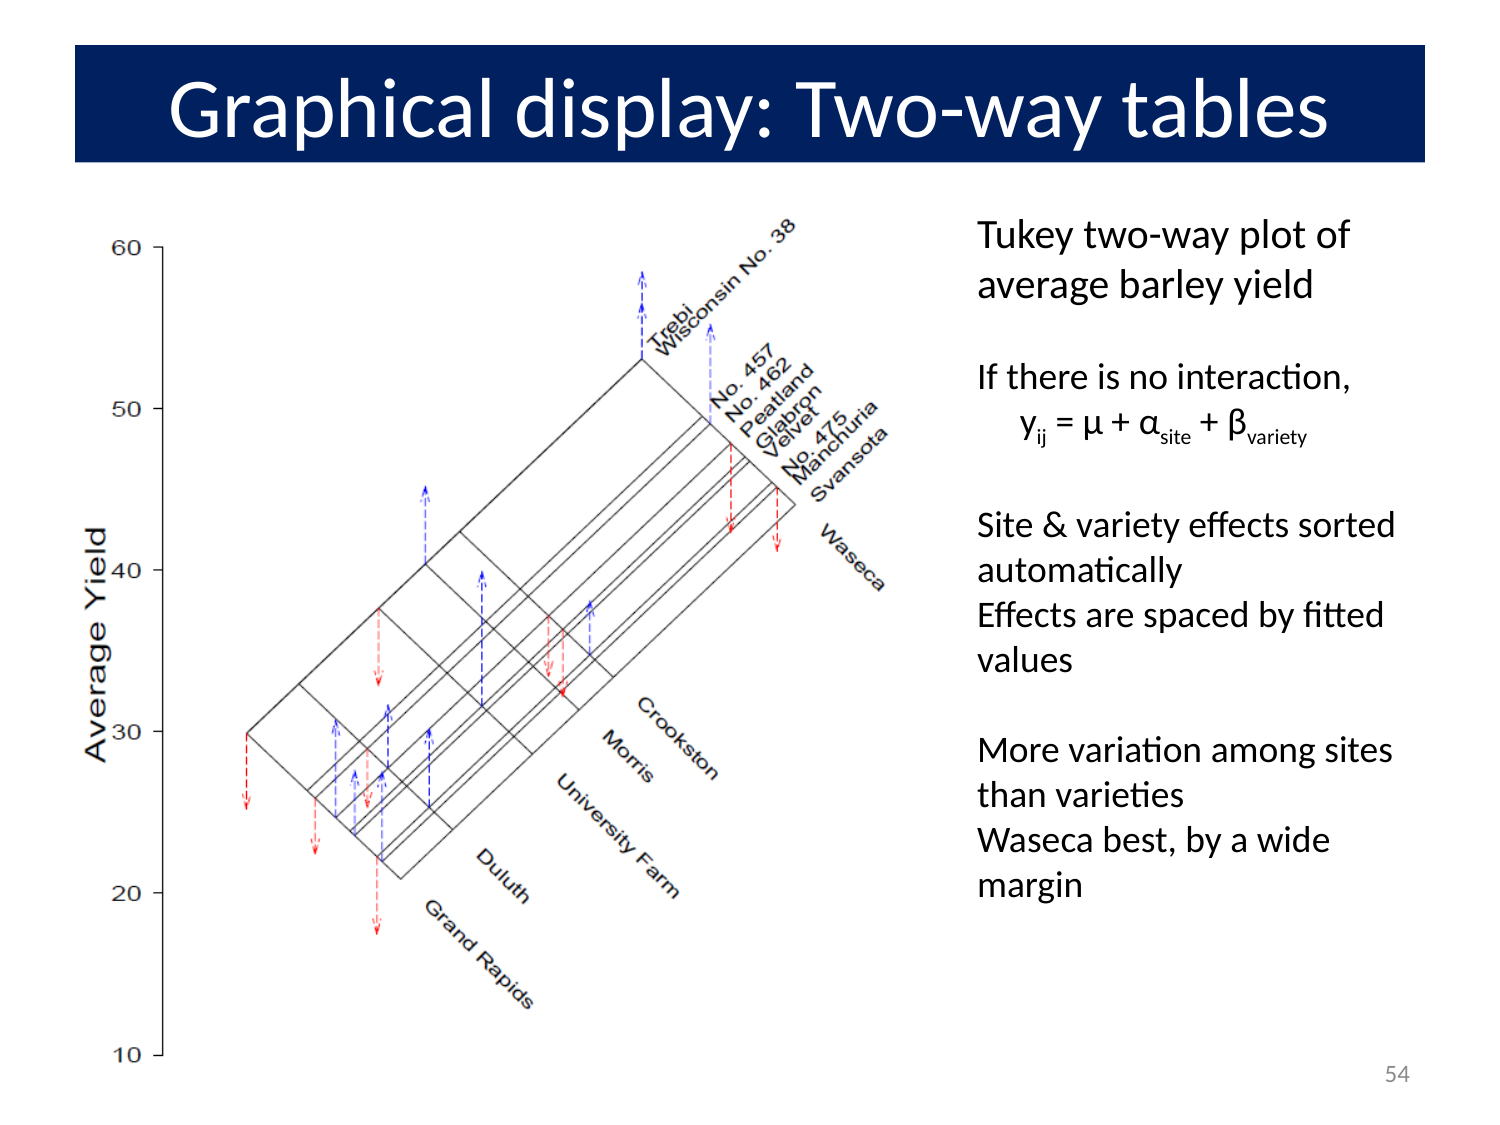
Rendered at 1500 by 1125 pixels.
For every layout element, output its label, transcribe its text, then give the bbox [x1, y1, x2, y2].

slide_number 54 [1074, 1042, 1425, 1103]
picture [62, 199, 932, 1081]
text_box Tukey two-way plot of average barley yield If there is no interaction, yij = μ + αsite + βvariety Site & variety effects sorted automatically Effects are spaced by fitted values More variation among sites than varieties Waseca best, by a wide margin [962, 199, 1425, 912]
title Graphical display: Two-way tables [75, 45, 1425, 163]
